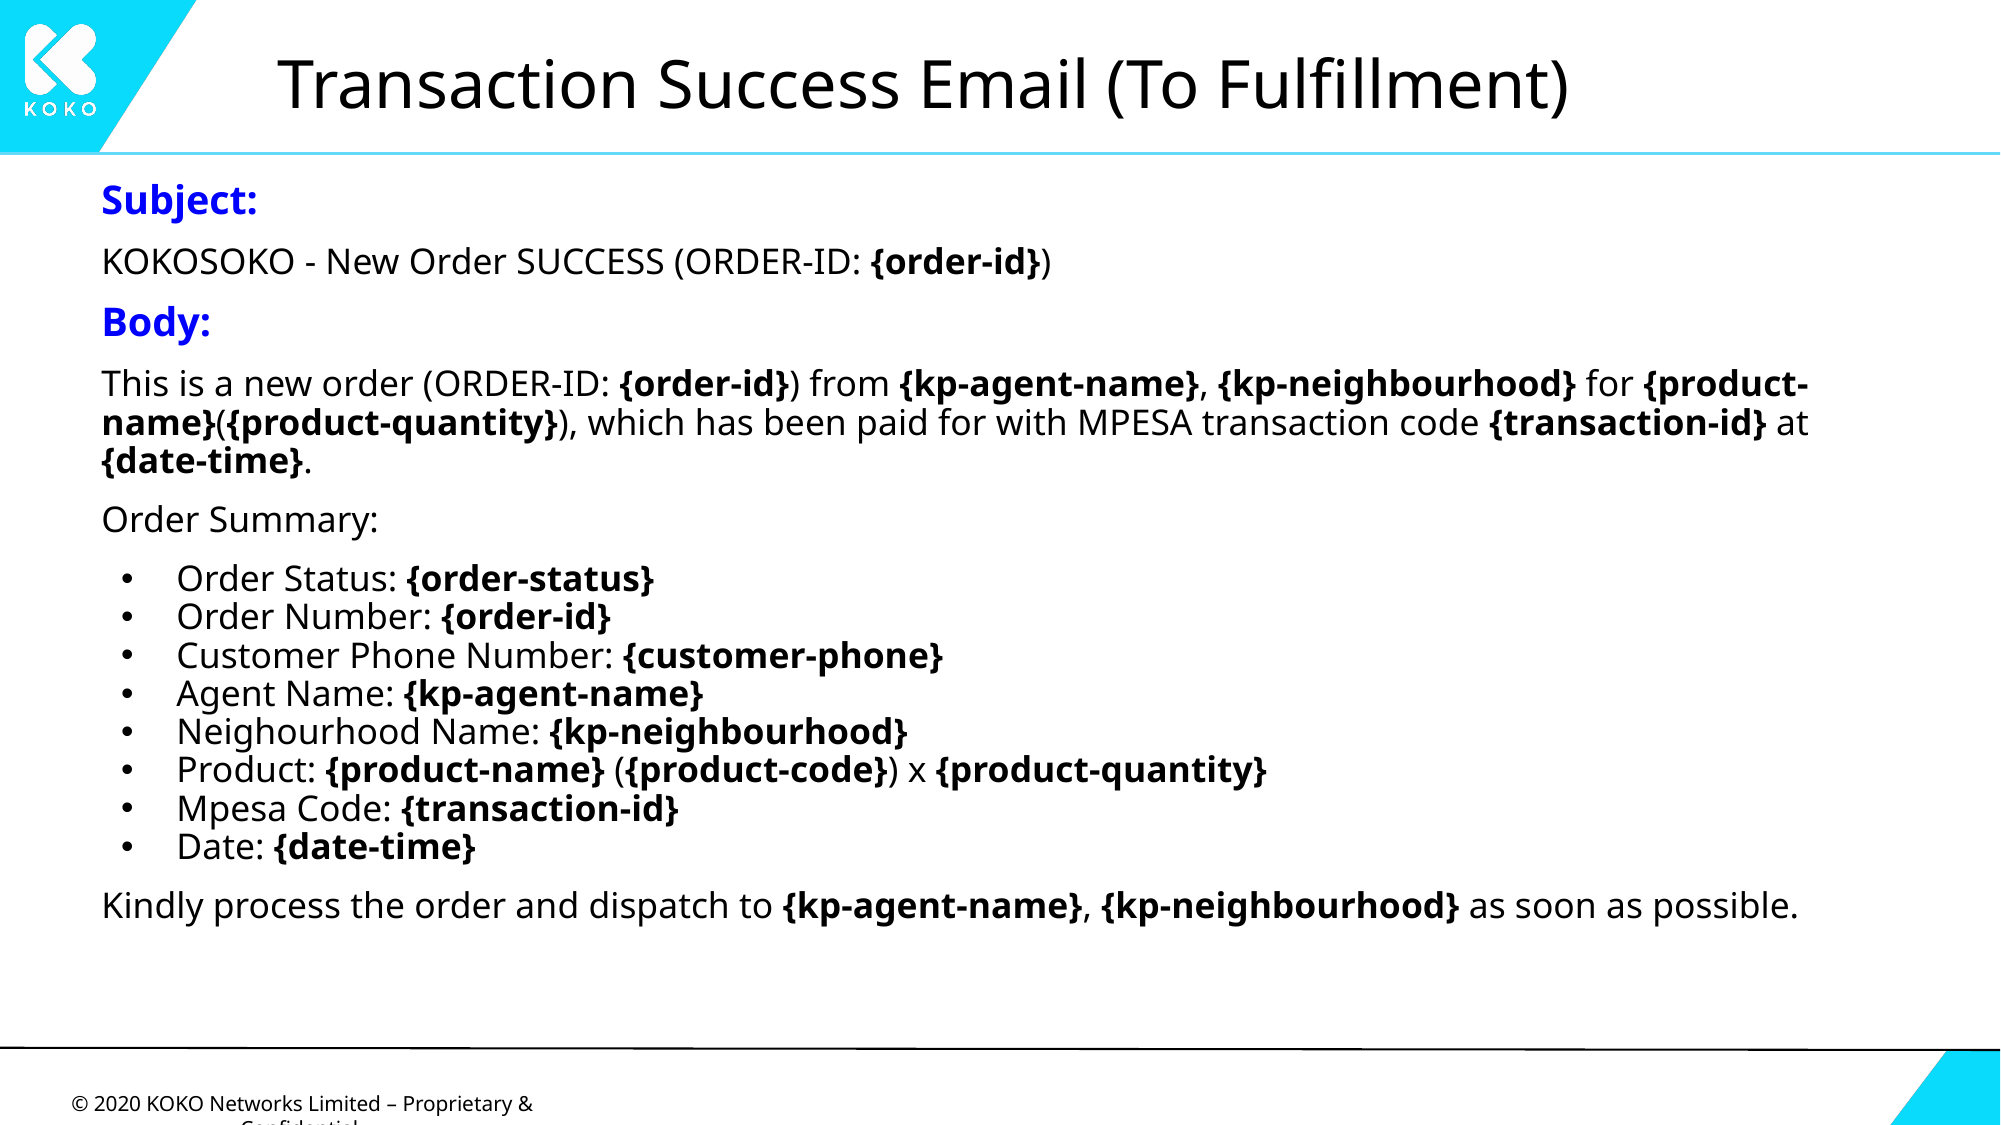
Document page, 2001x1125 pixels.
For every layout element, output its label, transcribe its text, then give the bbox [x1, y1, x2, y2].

subtitle Subject: KOKOSOKO - New Order SUCCESS (ORDER-ID: {order-id}) Body: This is a new order (ORDER-ID: {order-id}) from {kp-agent-name}, {kp-neighbourhood} for {product-name}({product-quantity}), which has been paid for with MPESA transaction code {transaction-id} at {date-time}. Order Summary: Order Status: {order-status} Order Number: {order-id} Customer Phone Number: {customer-phone} Agent Name: {kp-agent-name} Neighourhood Name: {kp-neighbourhood} Product: {product-name} ({product-code}) x {product-quantity} Mpesa Code: {transaction-id} Date: {date-time} Kindly process the order and dispatch to {kp-agent-name}, {kp-neighbourhood} as soon as possible. [86, 172, 1914, 1026]
picture [0, 0, 197, 152]
picture [1891, 1051, 2001, 1125]
title Transaction Success Email (To Fulfillment) [262, 20, 1914, 155]
